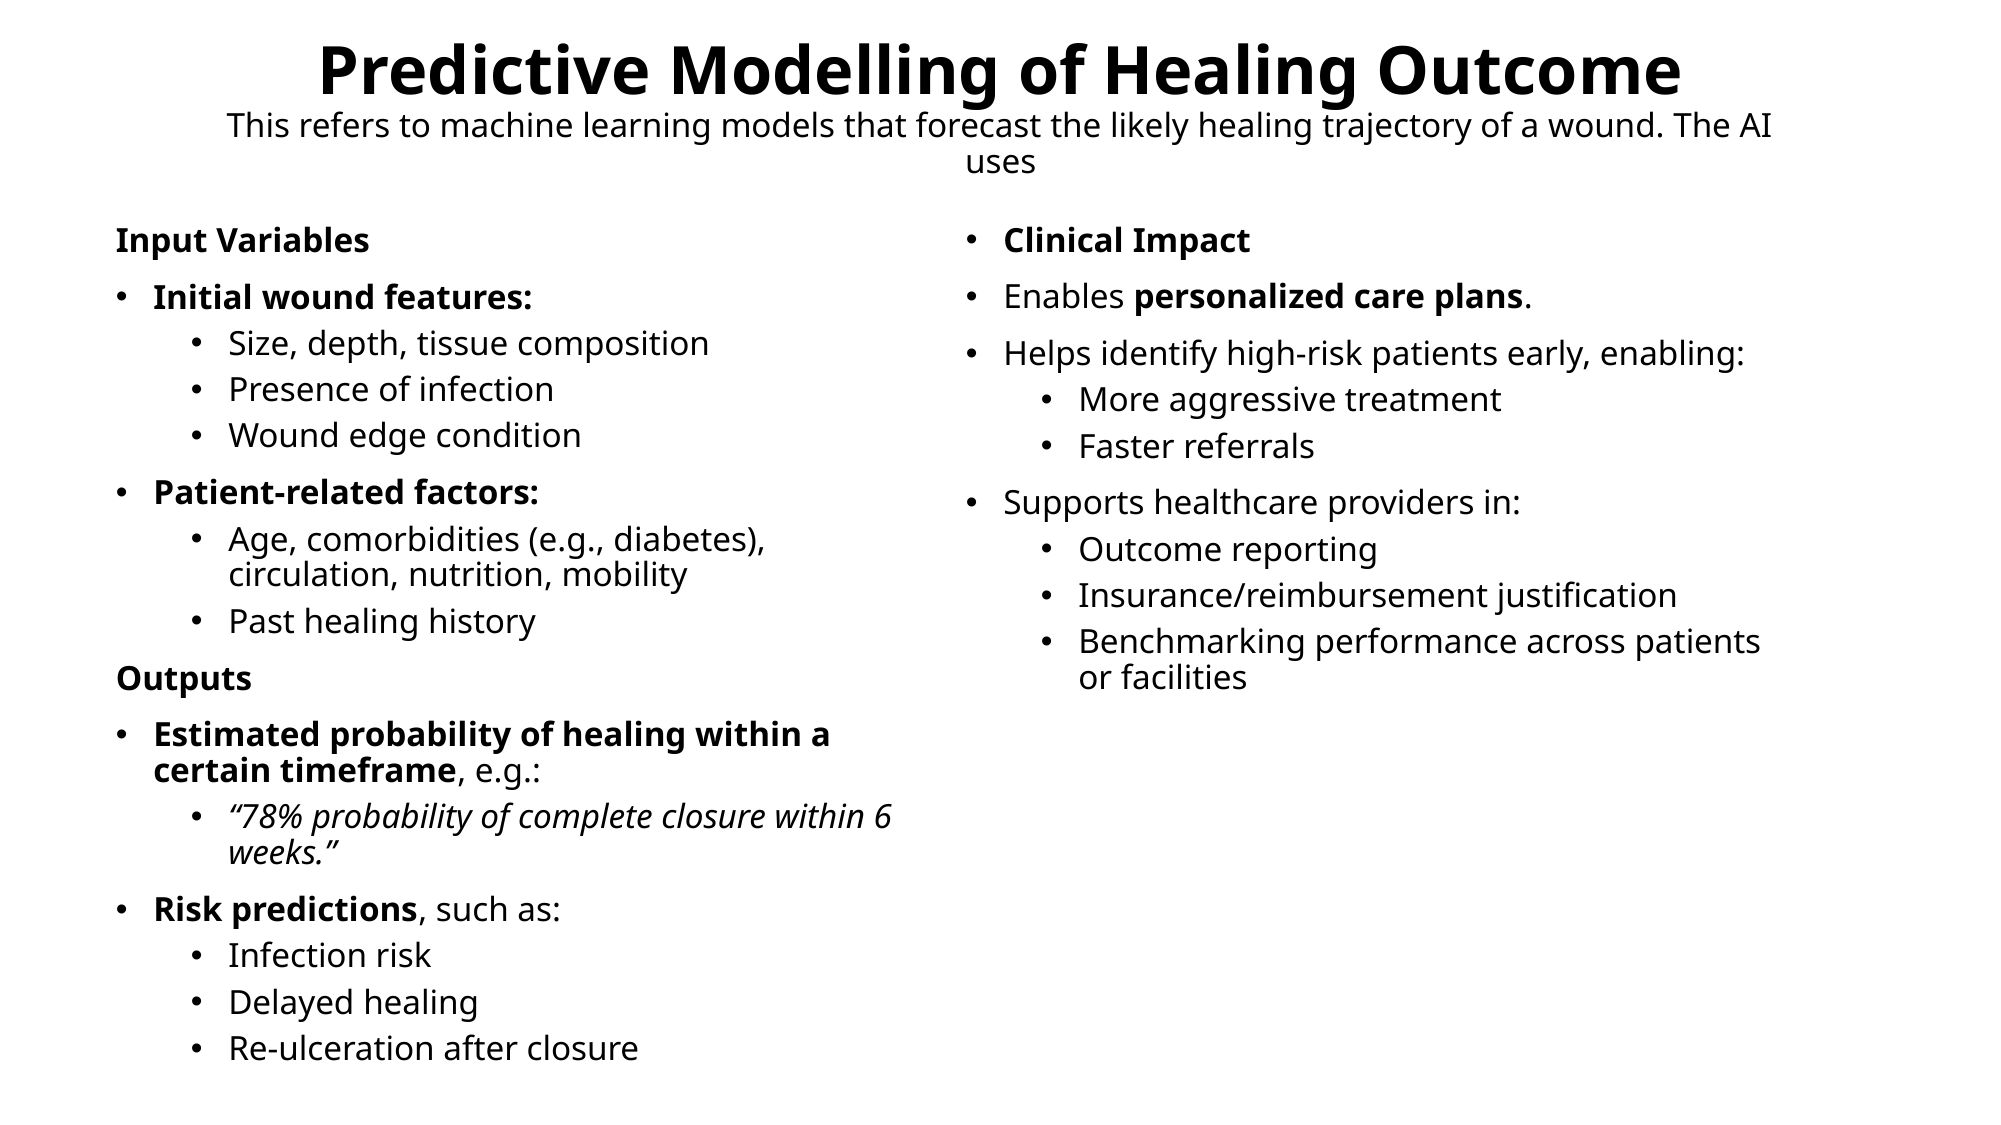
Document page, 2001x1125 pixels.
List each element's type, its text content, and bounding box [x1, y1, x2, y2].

title Predictive Modelling of Healing Outcome This refers to machine learning models that forecast the likely healing trajectory of a wound. The AI uses [175, 0, 1826, 218]
list Clinical Impact Enables personalized care plans. Helps identify high-risk patients early, enabling: More aggressive treatment Faster referrals Supports healthcare providers in: Outcome reporting Insurance/reimbursement justification Benchmarking performance across patients or facilities [950, 216, 1801, 930]
list Input Variables Initial wound features: Size, depth, tissue composition Presence of infection Wound edge condition Patient-related factors: Age, comorbidities (e.g., diabetes), circulation, nutrition, mobility Past healing history Outputs Estimated probability of healing within a certain timeframe, e.g.: “78% probability of complete closure within 6 weeks.” Risk predictions, such as: Infection risk Delayed healing Re-ulceration after closure [100, 216, 950, 930]
